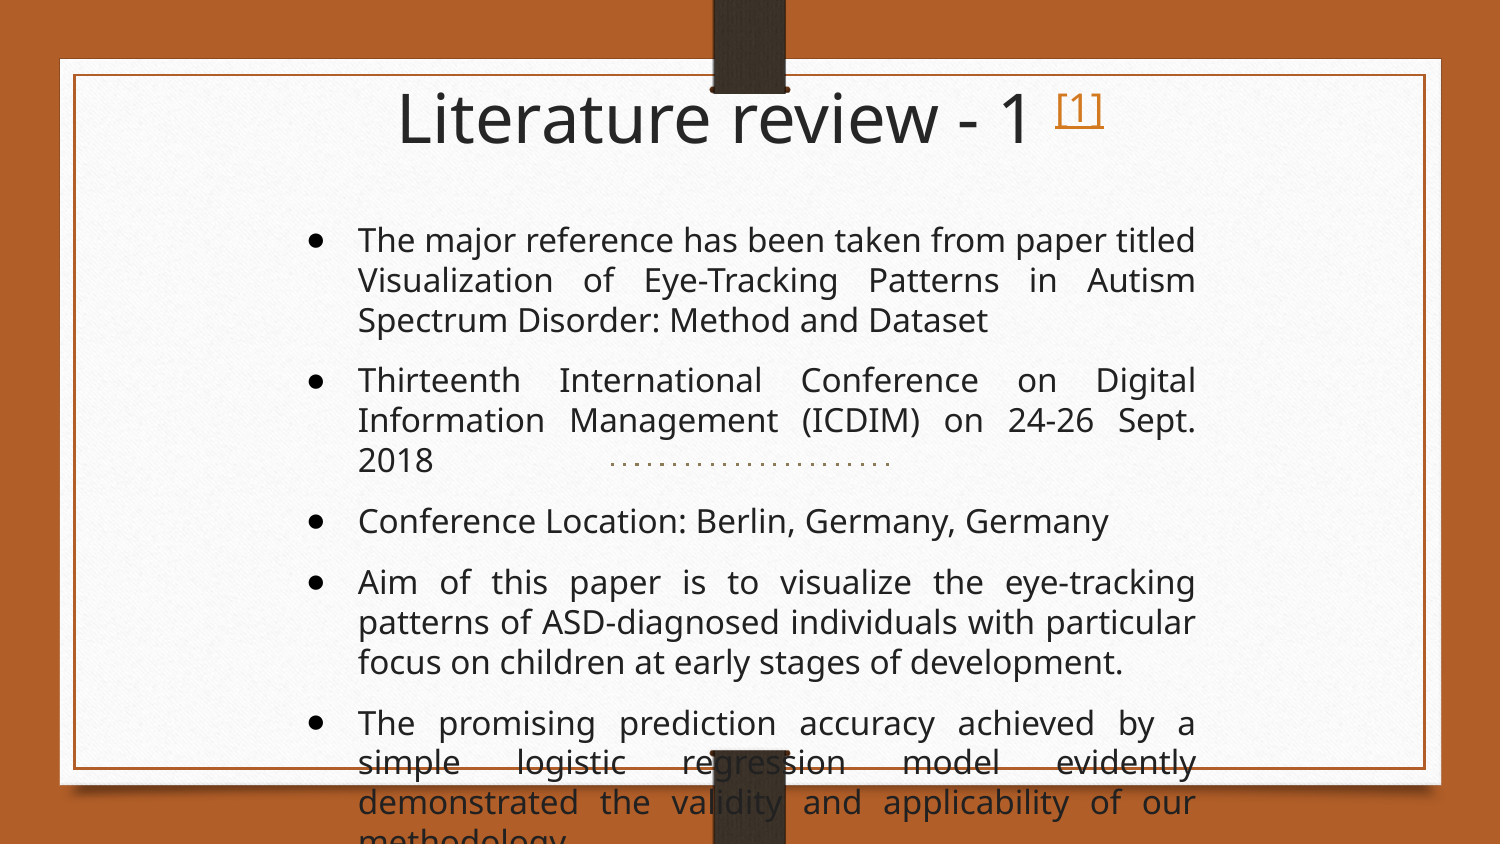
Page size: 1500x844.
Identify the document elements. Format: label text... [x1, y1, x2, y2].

subtitle The major reference has been taken from paper titled Visualization of Eye-Tracking Patterns in Autism Spectrum Disorder: Method and Dataset Thirteenth International Conference on Digital Information Management (ICDIM) on 24-26 Sept. 2018 Conference Location: Berlin, Germany, Germany Aim of this paper is to visualize the eye-tracking patterns of ASD-diagnosed individuals with particular focus on children at early stages of development. The promising prediction accuracy achieved by a simple logistic regression model evidently demonstrated the validity and applicability of our methodology. [267, 204, 1213, 789]
picture [0, 0, 711, 844]
picture [76, 76, 1423, 767]
title Literature review - 1 [1] [235, 68, 1266, 164]
picture [712, 0, 1500, 844]
